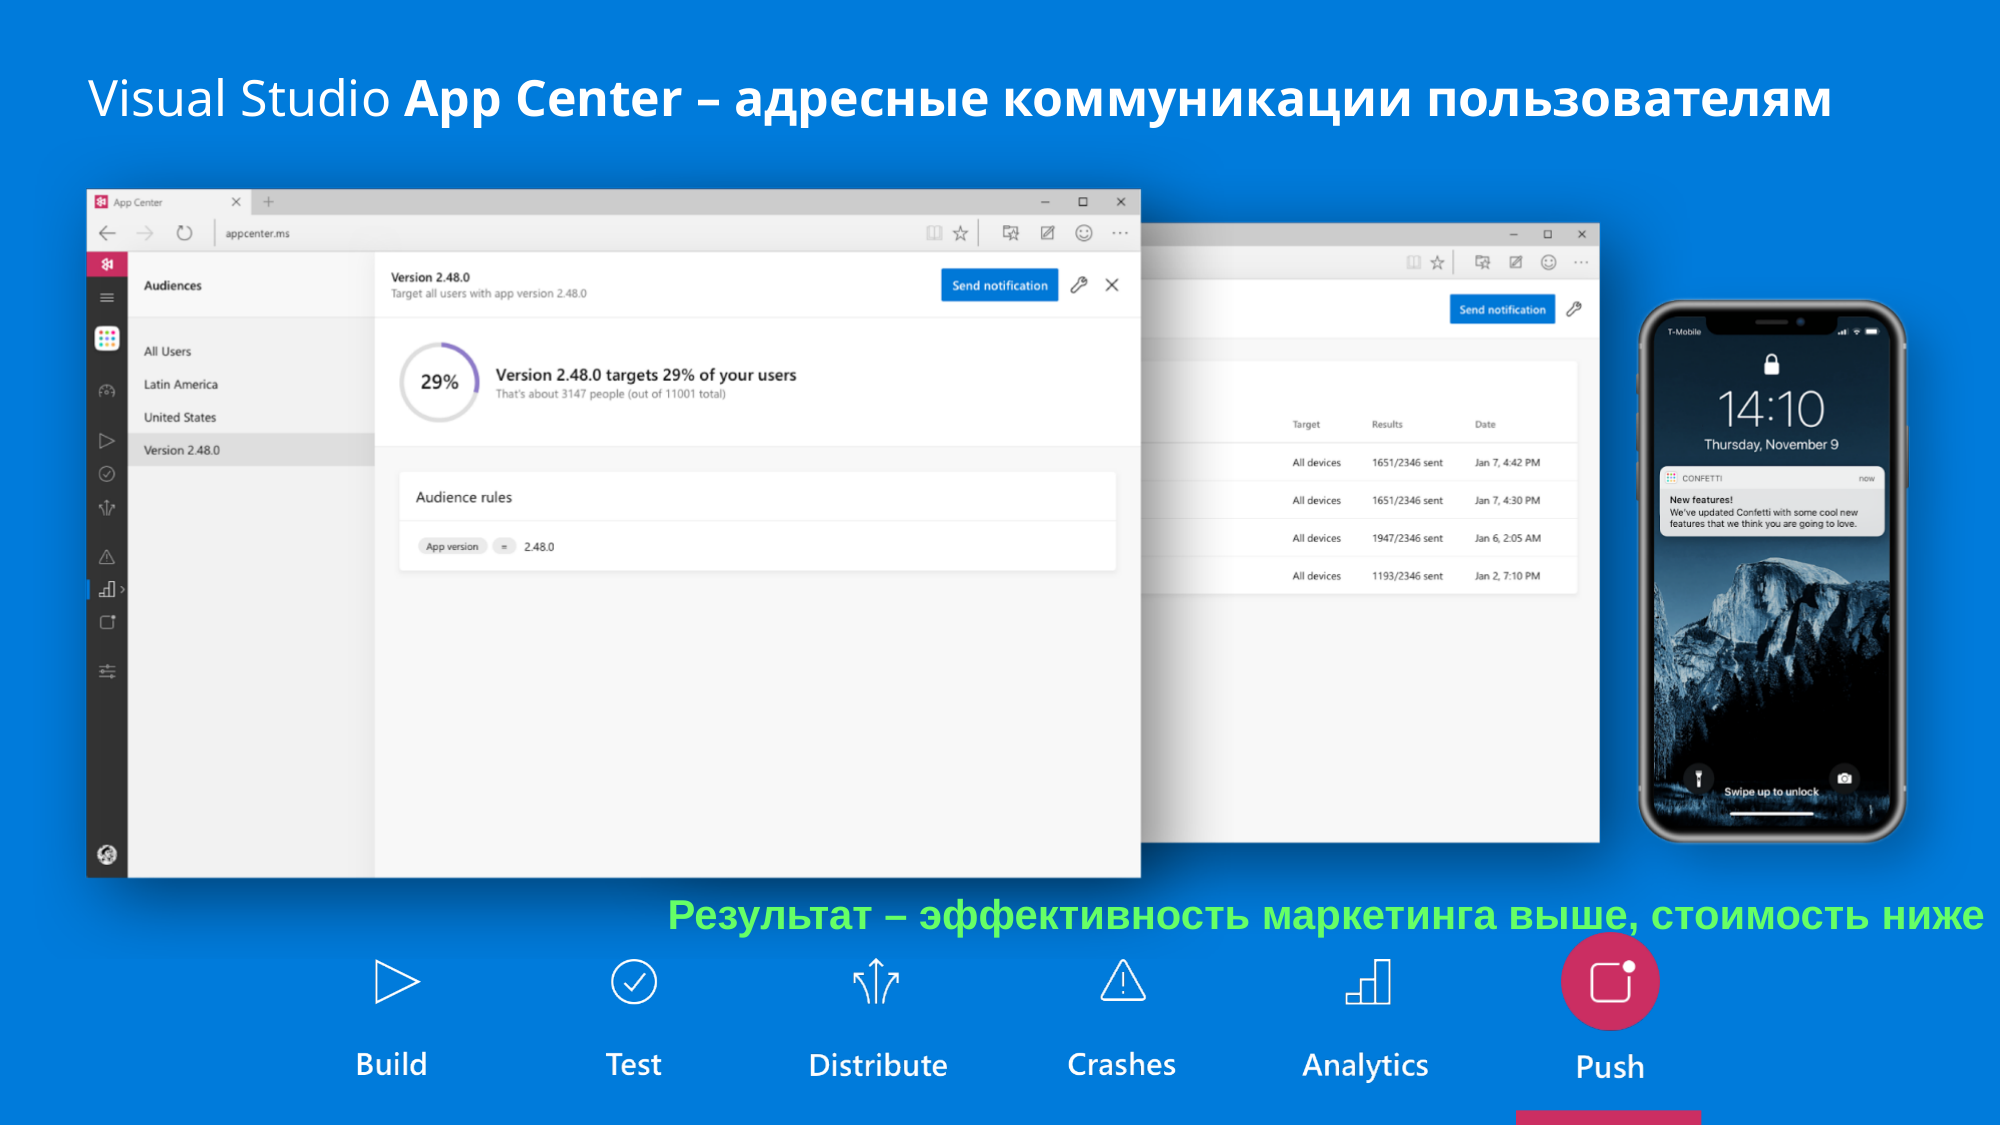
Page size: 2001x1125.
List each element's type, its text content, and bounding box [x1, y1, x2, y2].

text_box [356, 970, 1176, 1077]
text_box Visual Studio App Center – адресные коммуникации пользователям [68, 60, 1936, 103]
picture [0, 105, 2000, 1084]
text_box [1516, 1110, 1702, 1125]
